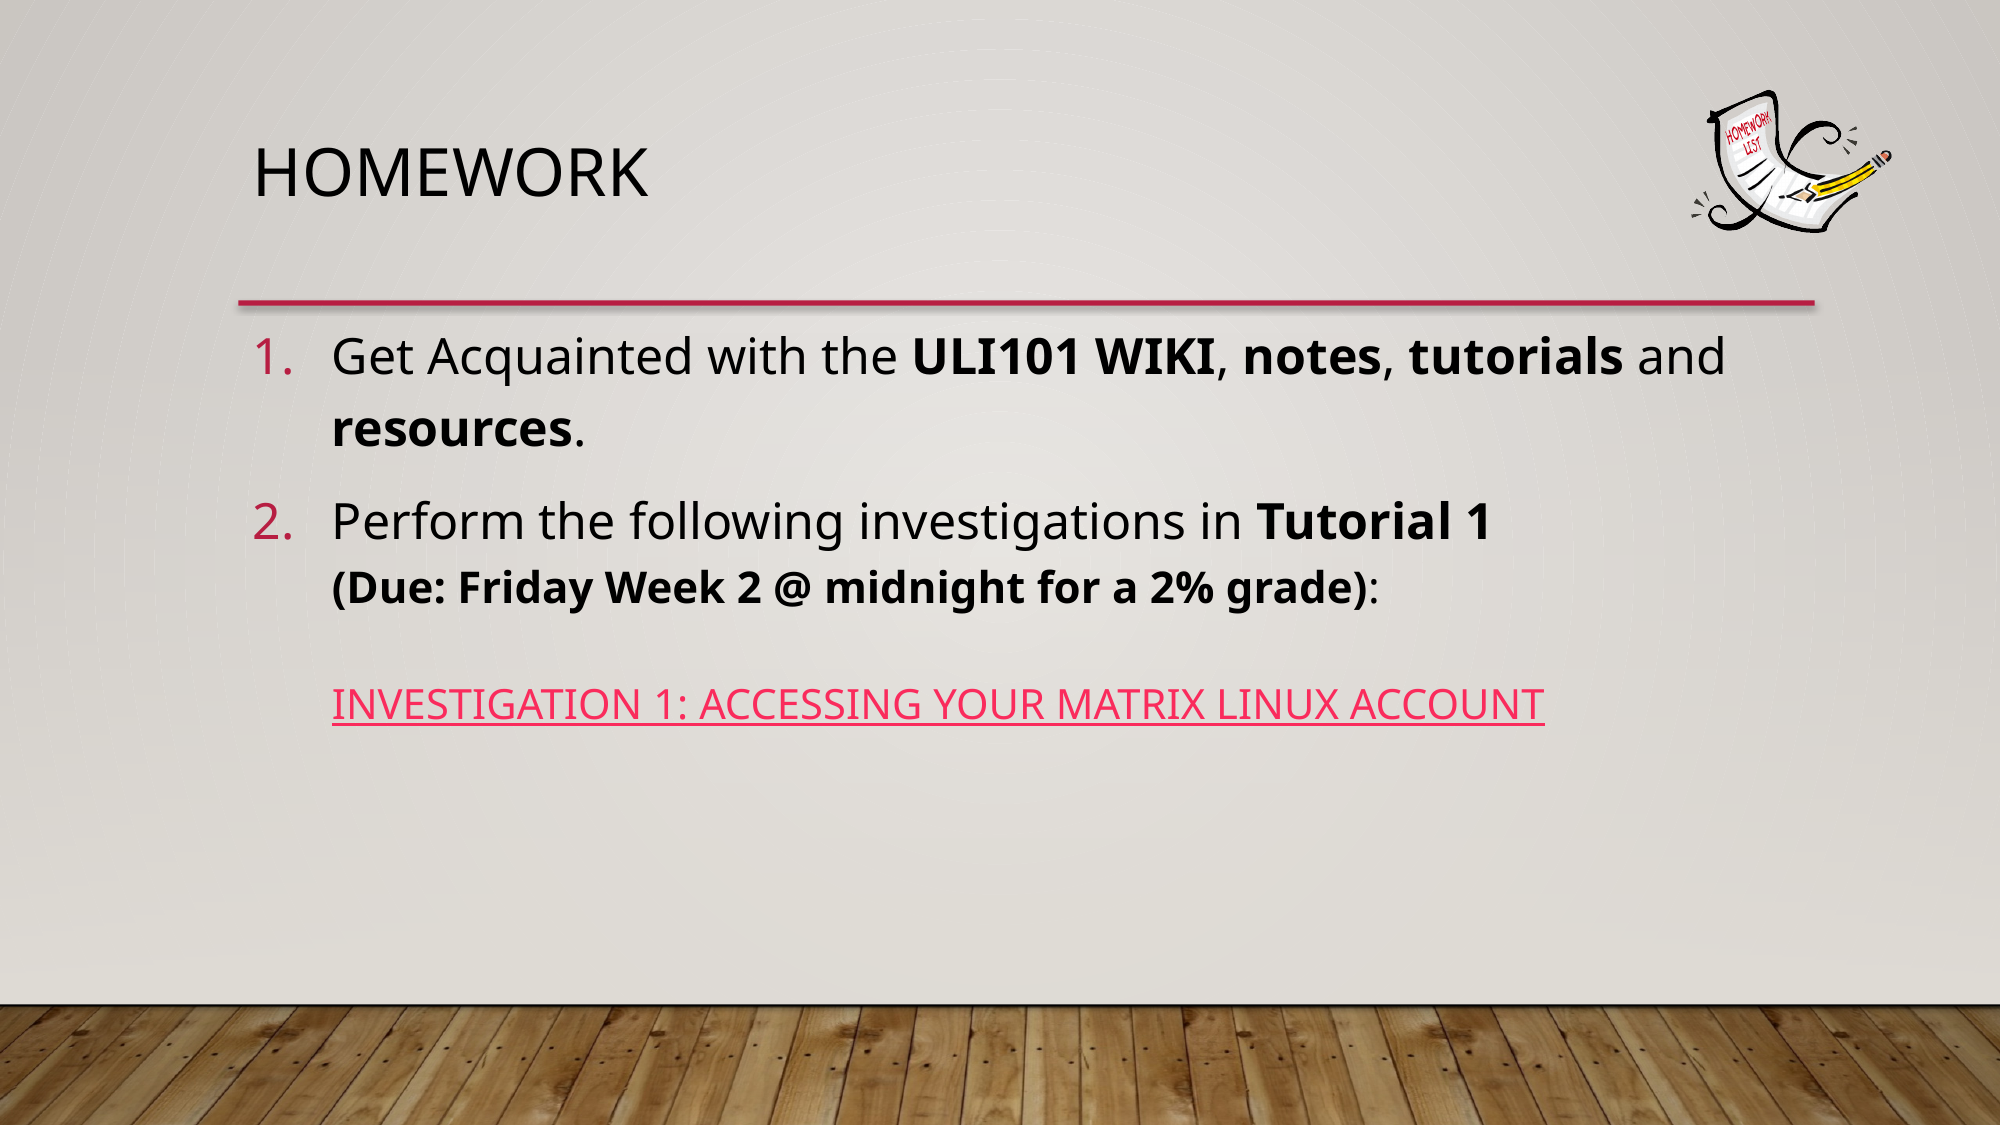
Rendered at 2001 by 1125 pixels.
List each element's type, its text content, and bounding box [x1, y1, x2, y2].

picture [0, 1007, 2000, 1125]
text_box HOMEWORK [238, 131, 1814, 304]
text_box Get Acquainted with the ULI101 WIKI, notes, tutorials and resources. Perform the following investigations in Tutorial 1 (Due: Friday Week 2 @ midnight for a 2% grade): INVESTIGATION 1: ACCESSING YOUR MATRIX LINUX ACCOUNT [238, 305, 1814, 928]
picture [1690, 89, 1894, 234]
